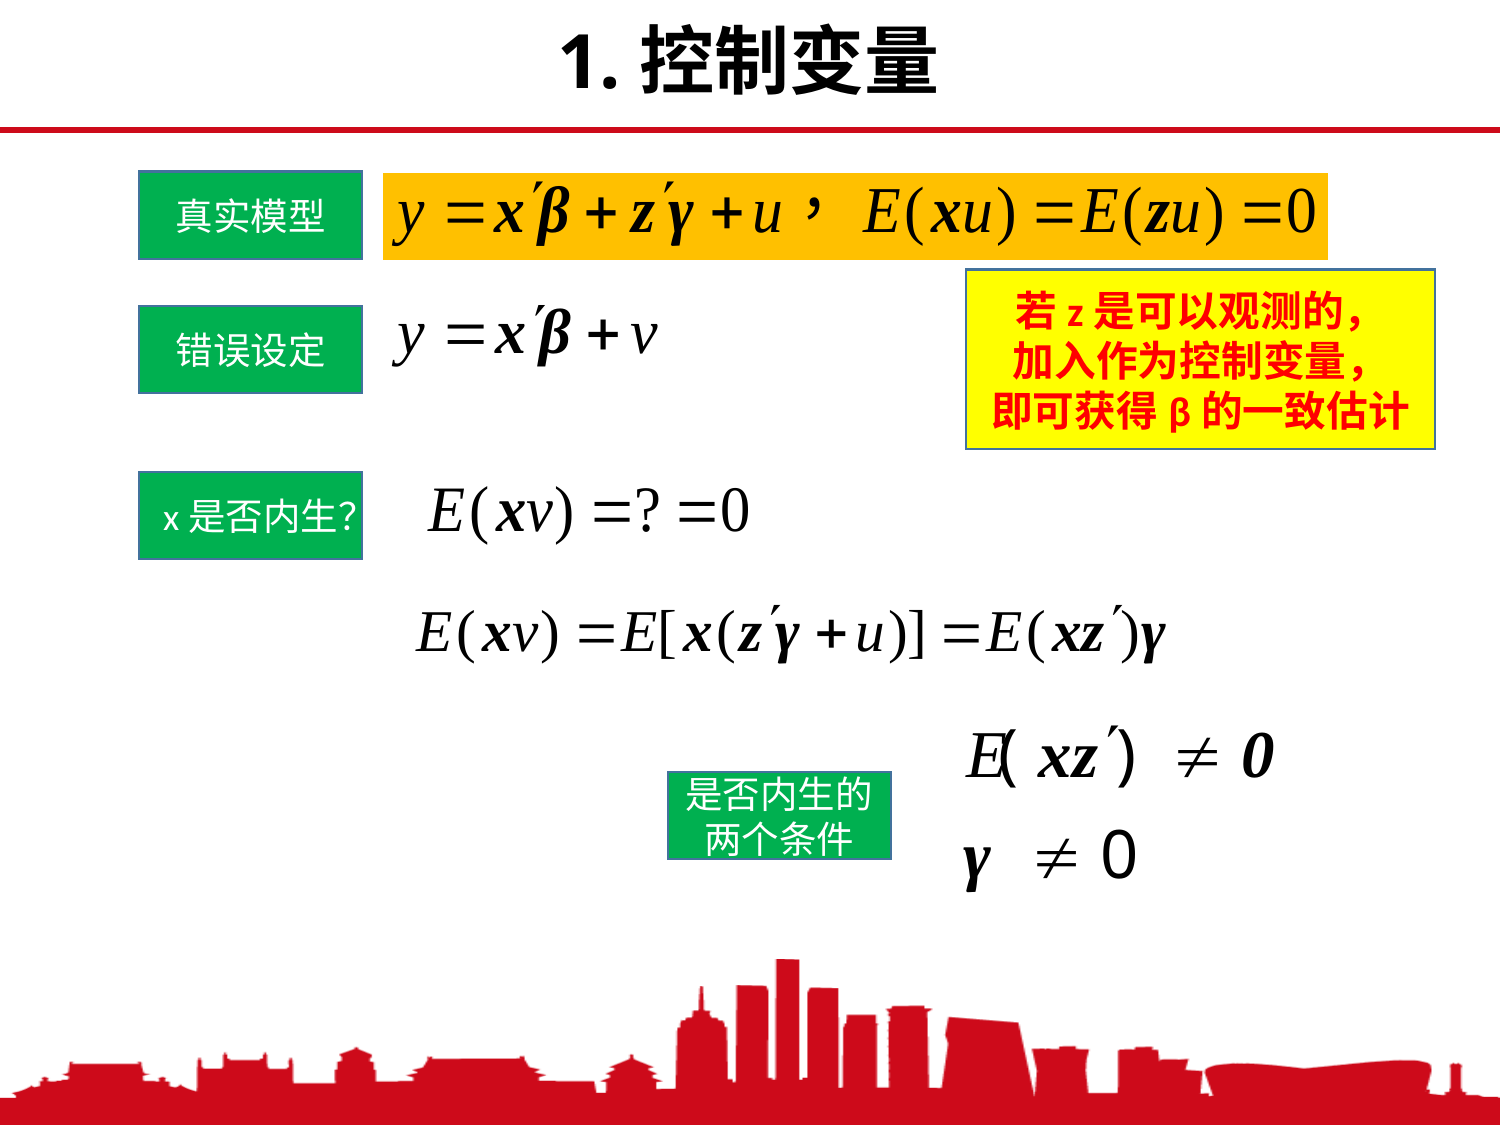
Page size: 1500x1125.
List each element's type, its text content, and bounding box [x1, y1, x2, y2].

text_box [382, 172, 1329, 260]
text_box 是否内生的两个条件 [667, 771, 892, 860]
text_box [954, 714, 1289, 904]
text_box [382, 295, 668, 381]
text_box x是否内生？ [138, 471, 363, 560]
text_box 1.控制变量 [48, 6, 1449, 111]
text_box 若z是可以观测的， 加入作为控制变量， 即可获得β的一致估计 [965, 268, 1436, 450]
picture [0, 959, 1500, 1125]
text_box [405, 596, 1182, 676]
text_box 错误设定 [138, 305, 363, 394]
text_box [417, 471, 762, 559]
text_box 真实模型 [138, 170, 363, 260]
